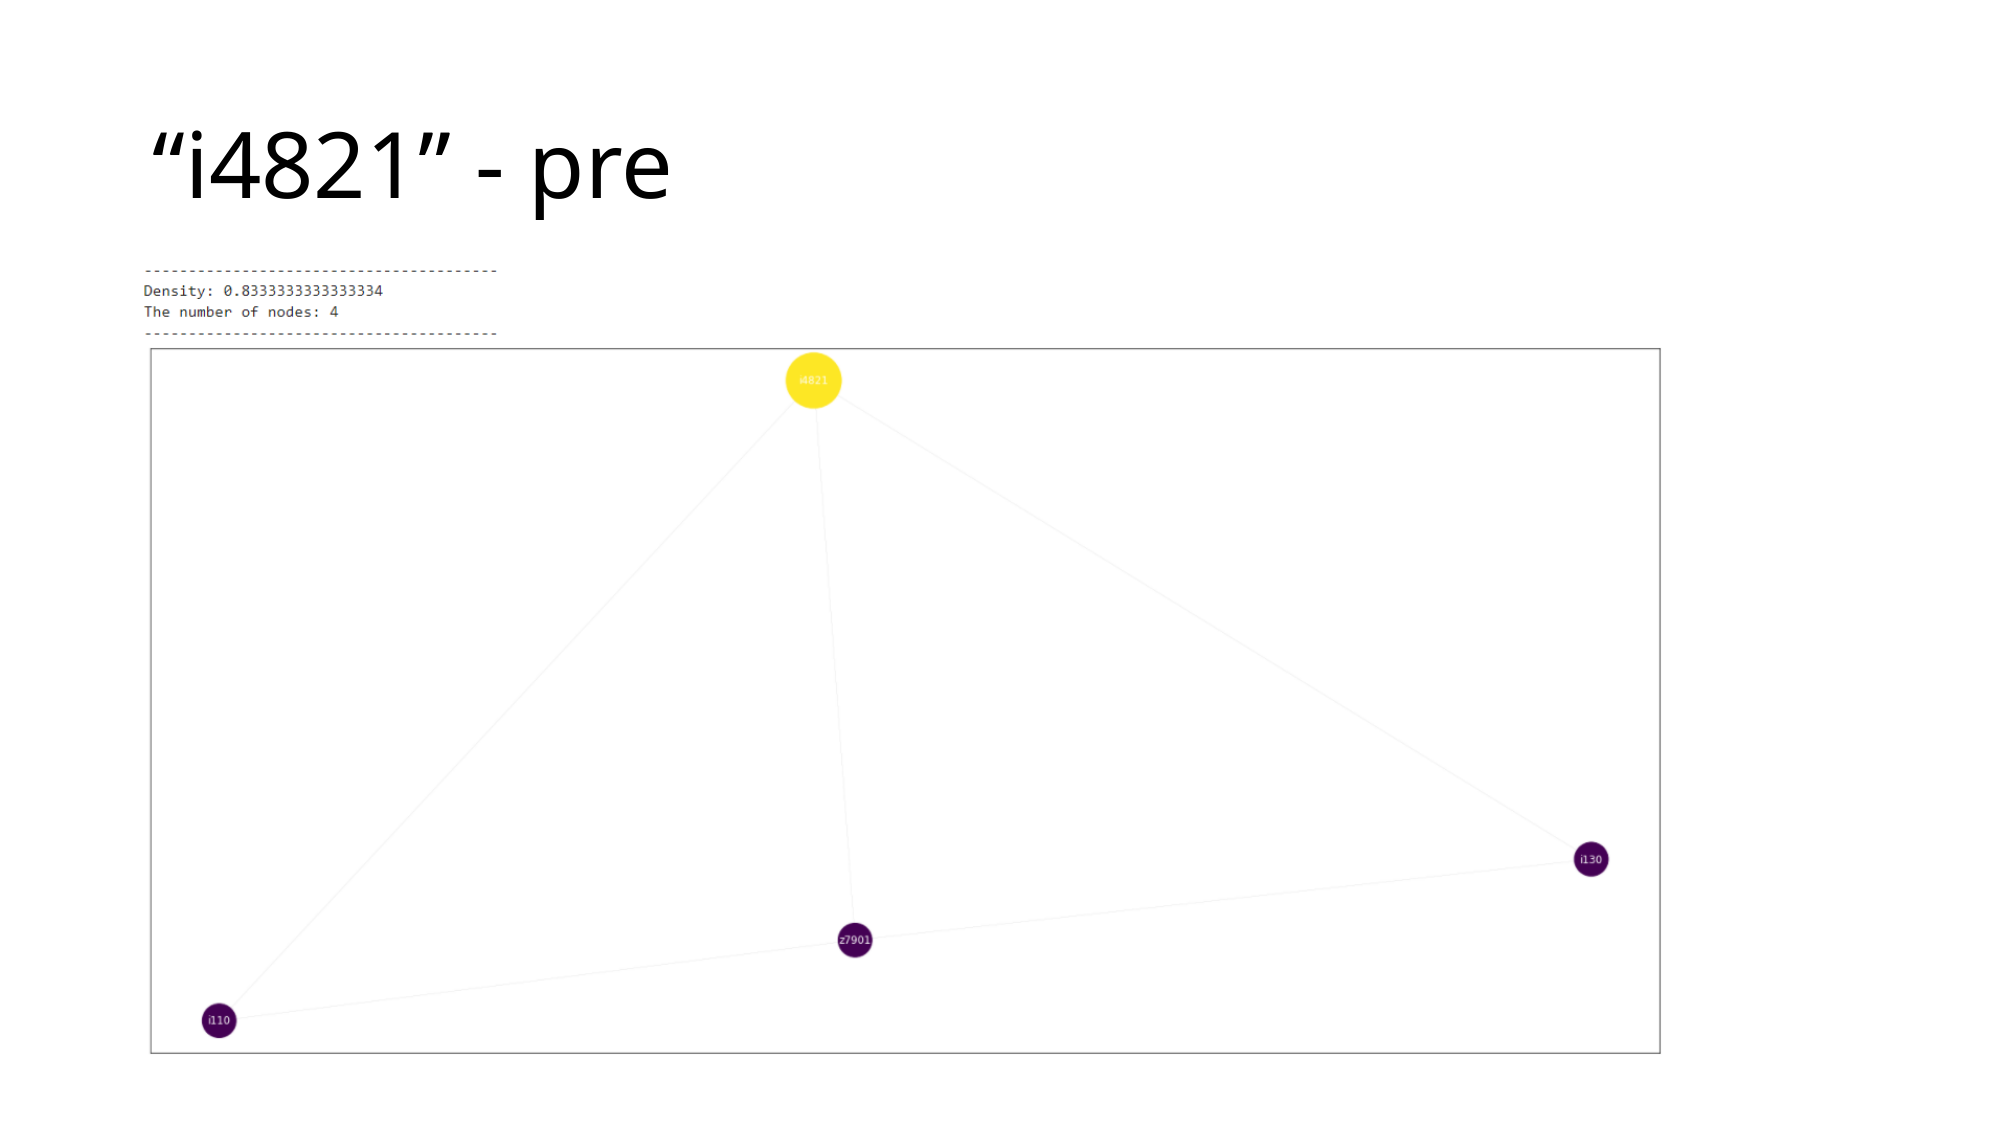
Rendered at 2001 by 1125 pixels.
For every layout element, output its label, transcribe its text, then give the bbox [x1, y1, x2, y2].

title “i4821” - pre [137, 59, 1863, 278]
picture [137, 255, 1669, 1058]
